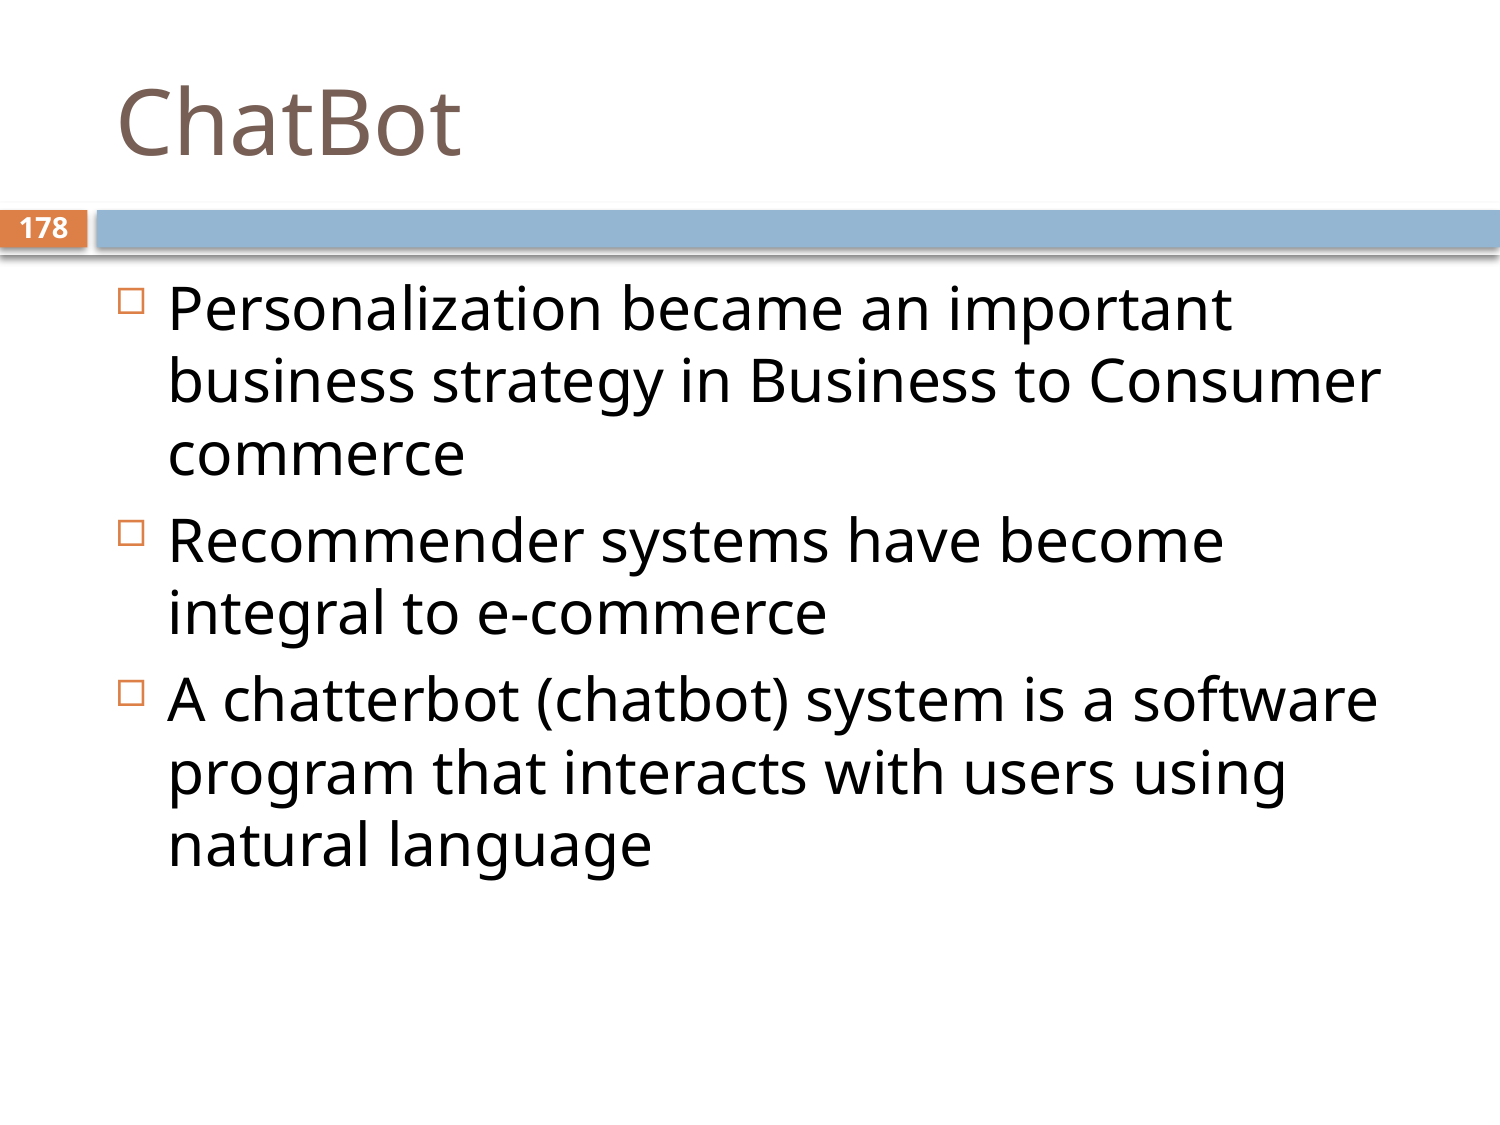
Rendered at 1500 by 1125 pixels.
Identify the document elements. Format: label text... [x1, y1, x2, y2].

title ChatBot [100, 37, 1438, 200]
list Personalization became an important business strategy in Business to Consumer commerce Recommender systems have become integral to e-commerce A chatterbot (chatbot) system is a software program that interacts with users using natural language [100, 262, 1438, 1000]
slide_number 178 [0, 208, 88, 249]
